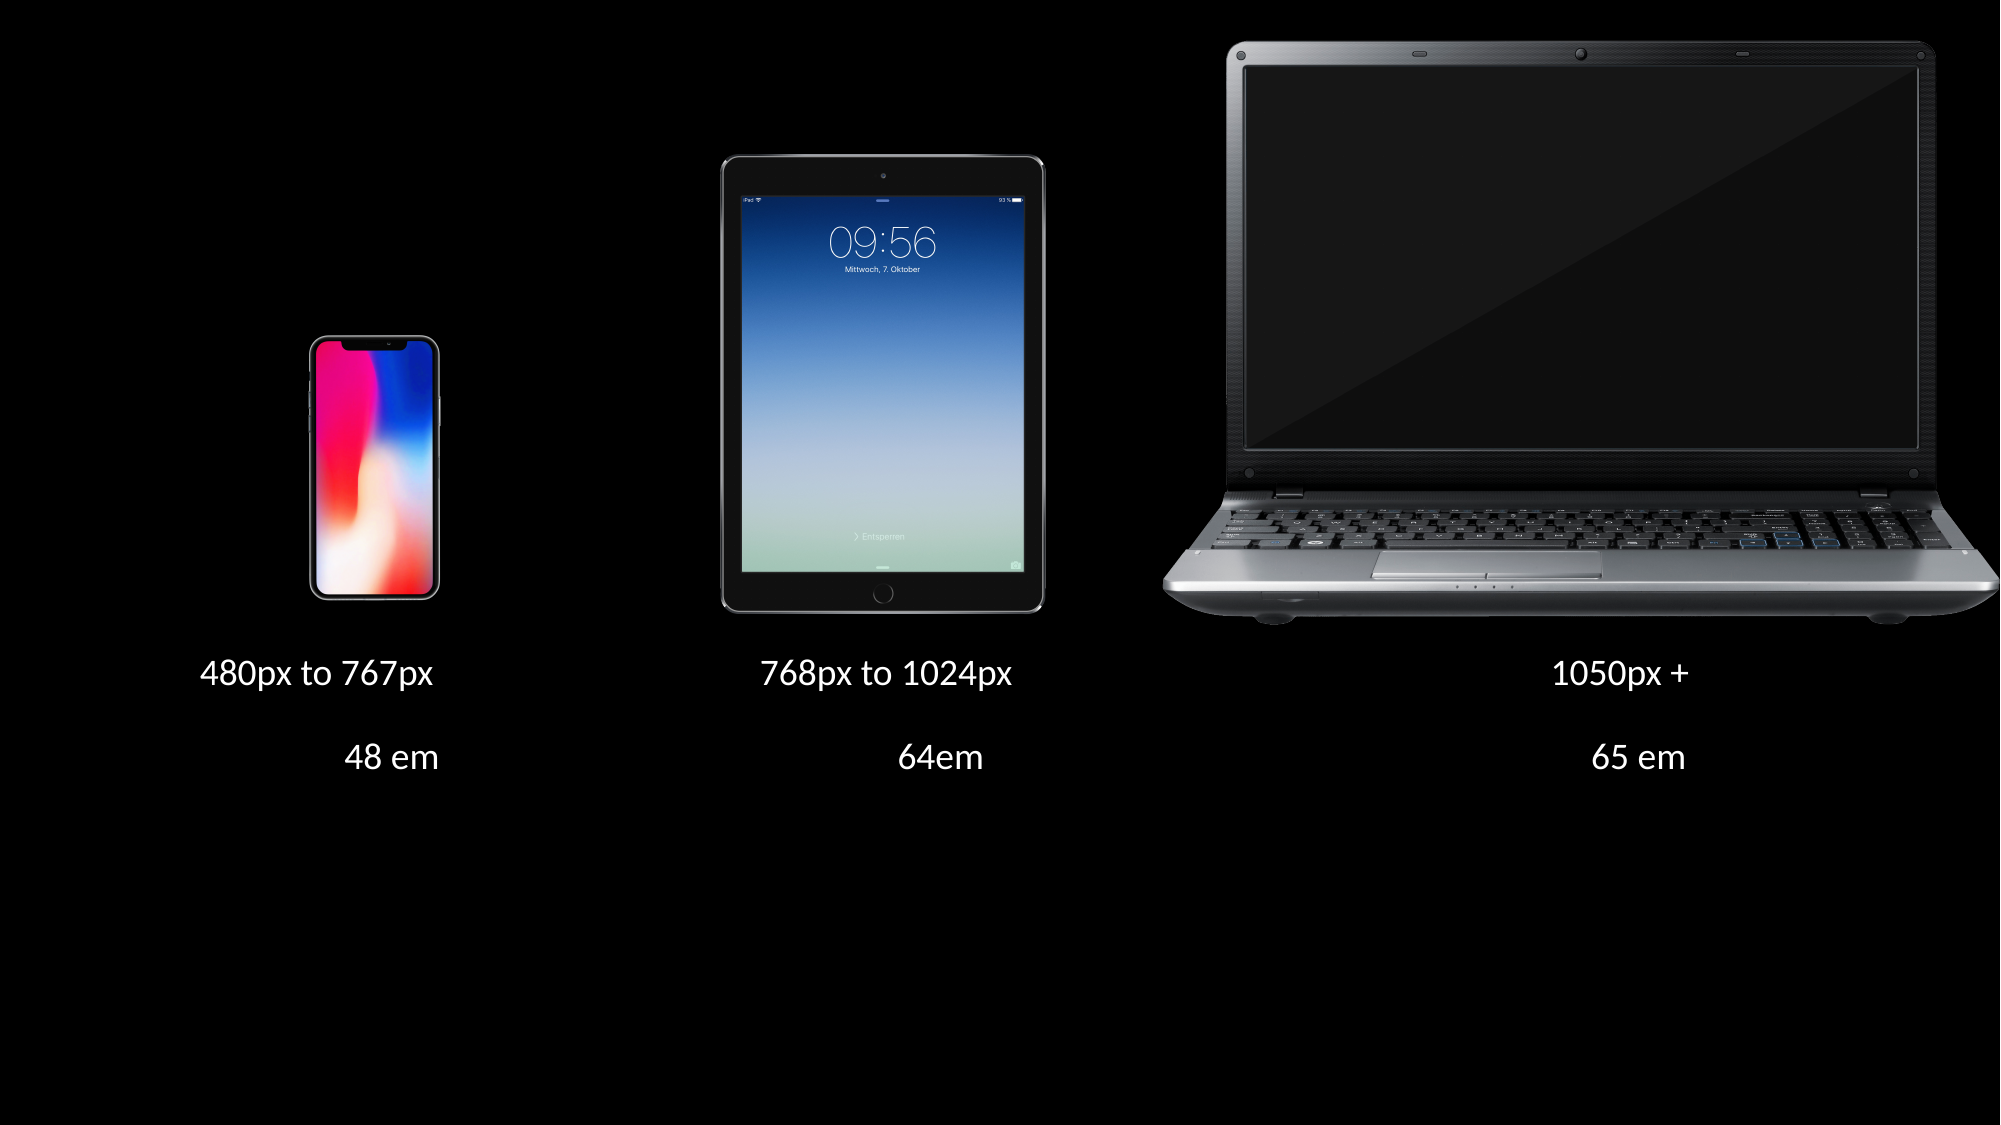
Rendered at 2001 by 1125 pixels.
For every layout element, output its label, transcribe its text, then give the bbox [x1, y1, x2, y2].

text_box 1050px + [1535, 641, 1761, 701]
text_box 48 em [329, 724, 471, 785]
picture [1146, 24, 2000, 641]
text_box 64em [882, 724, 1024, 785]
text_box 480px to 767px [184, 640, 567, 701]
picture [678, 142, 1084, 625]
text_box 65 em [1576, 724, 1802, 785]
text_box 768px to 1024px [745, 640, 1080, 701]
picture [239, 332, 512, 605]
